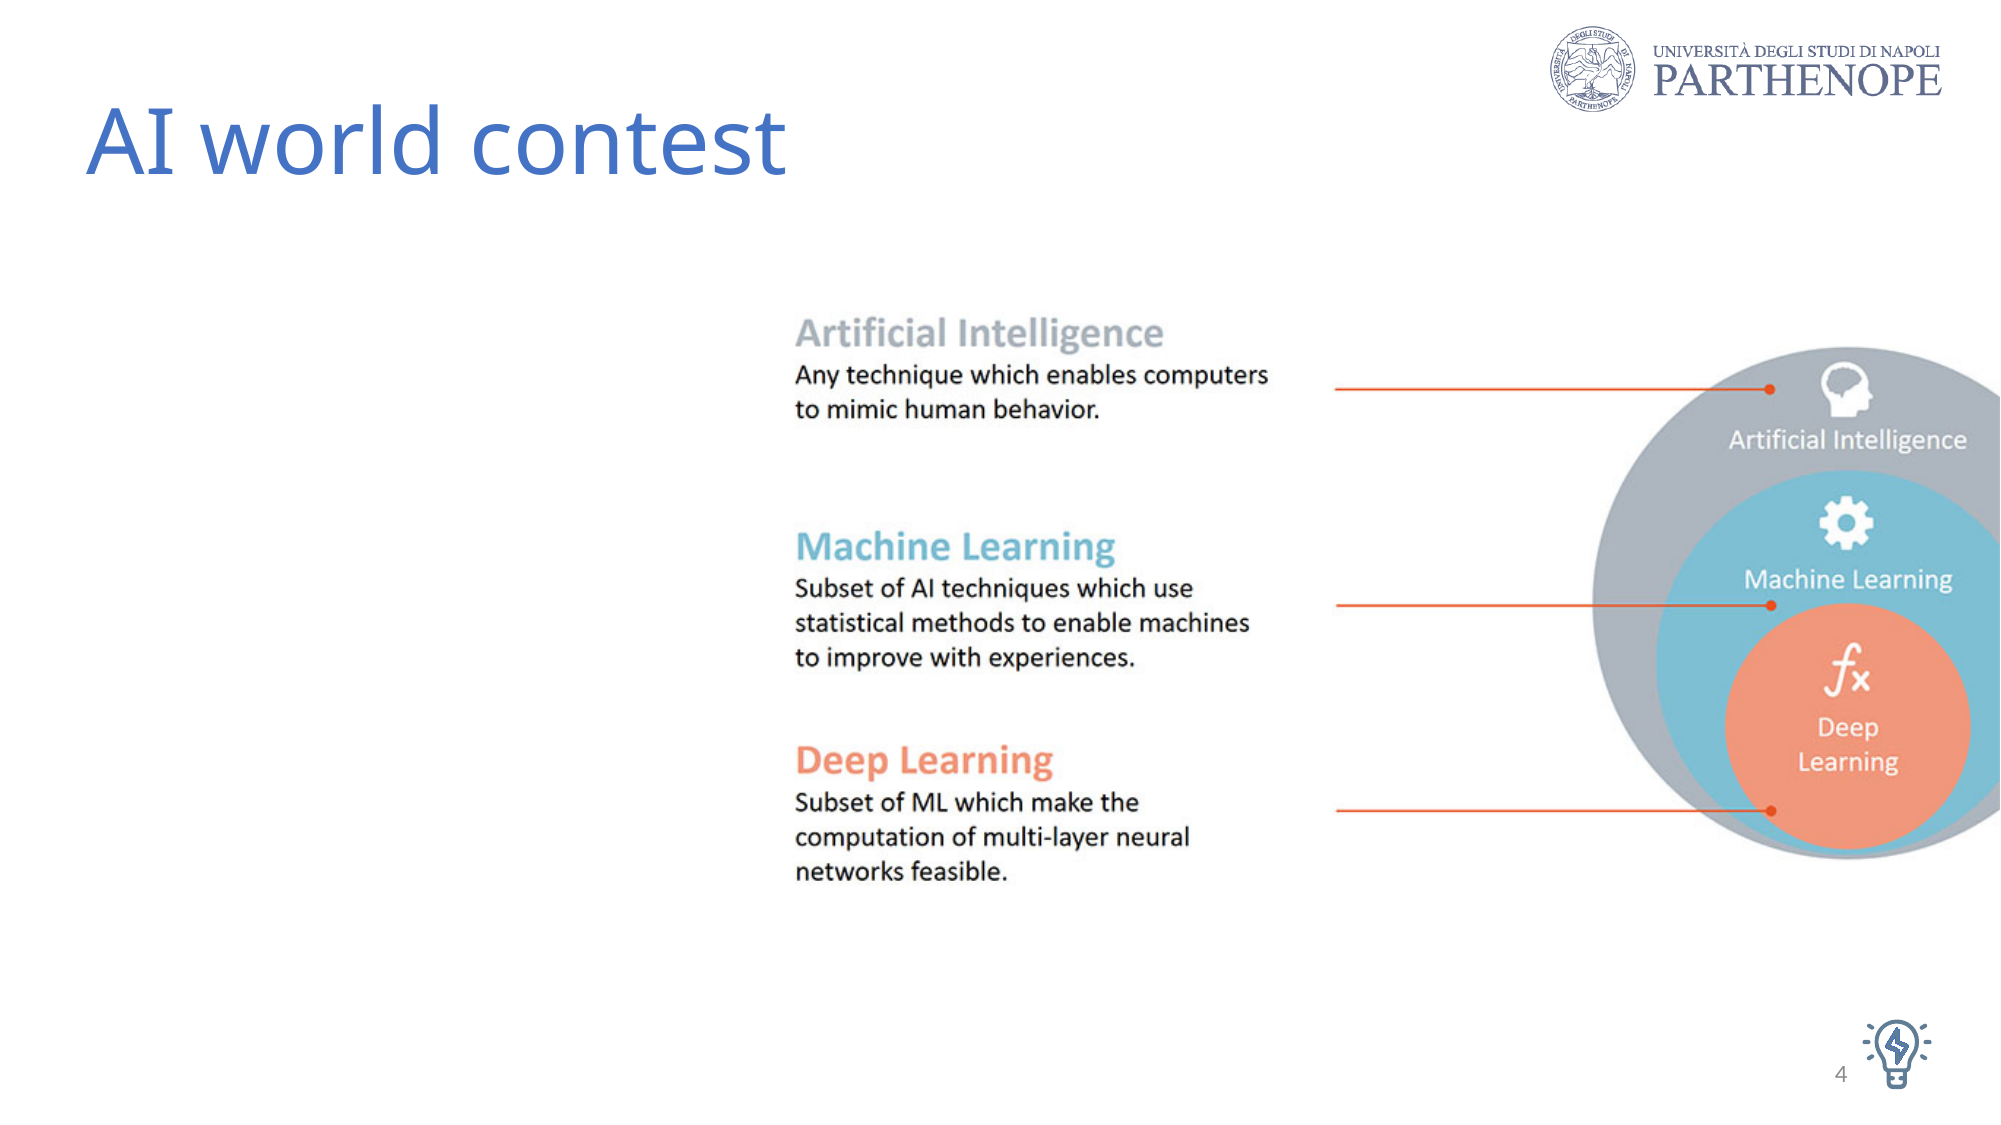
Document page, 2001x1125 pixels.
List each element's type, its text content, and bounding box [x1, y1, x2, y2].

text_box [1862, 1019, 1932, 1090]
picture [1550, 26, 1942, 112]
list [701, 253, 2000, 941]
slide_number 4 [1412, 1042, 1863, 1103]
title AI world contest [71, 36, 1797, 254]
